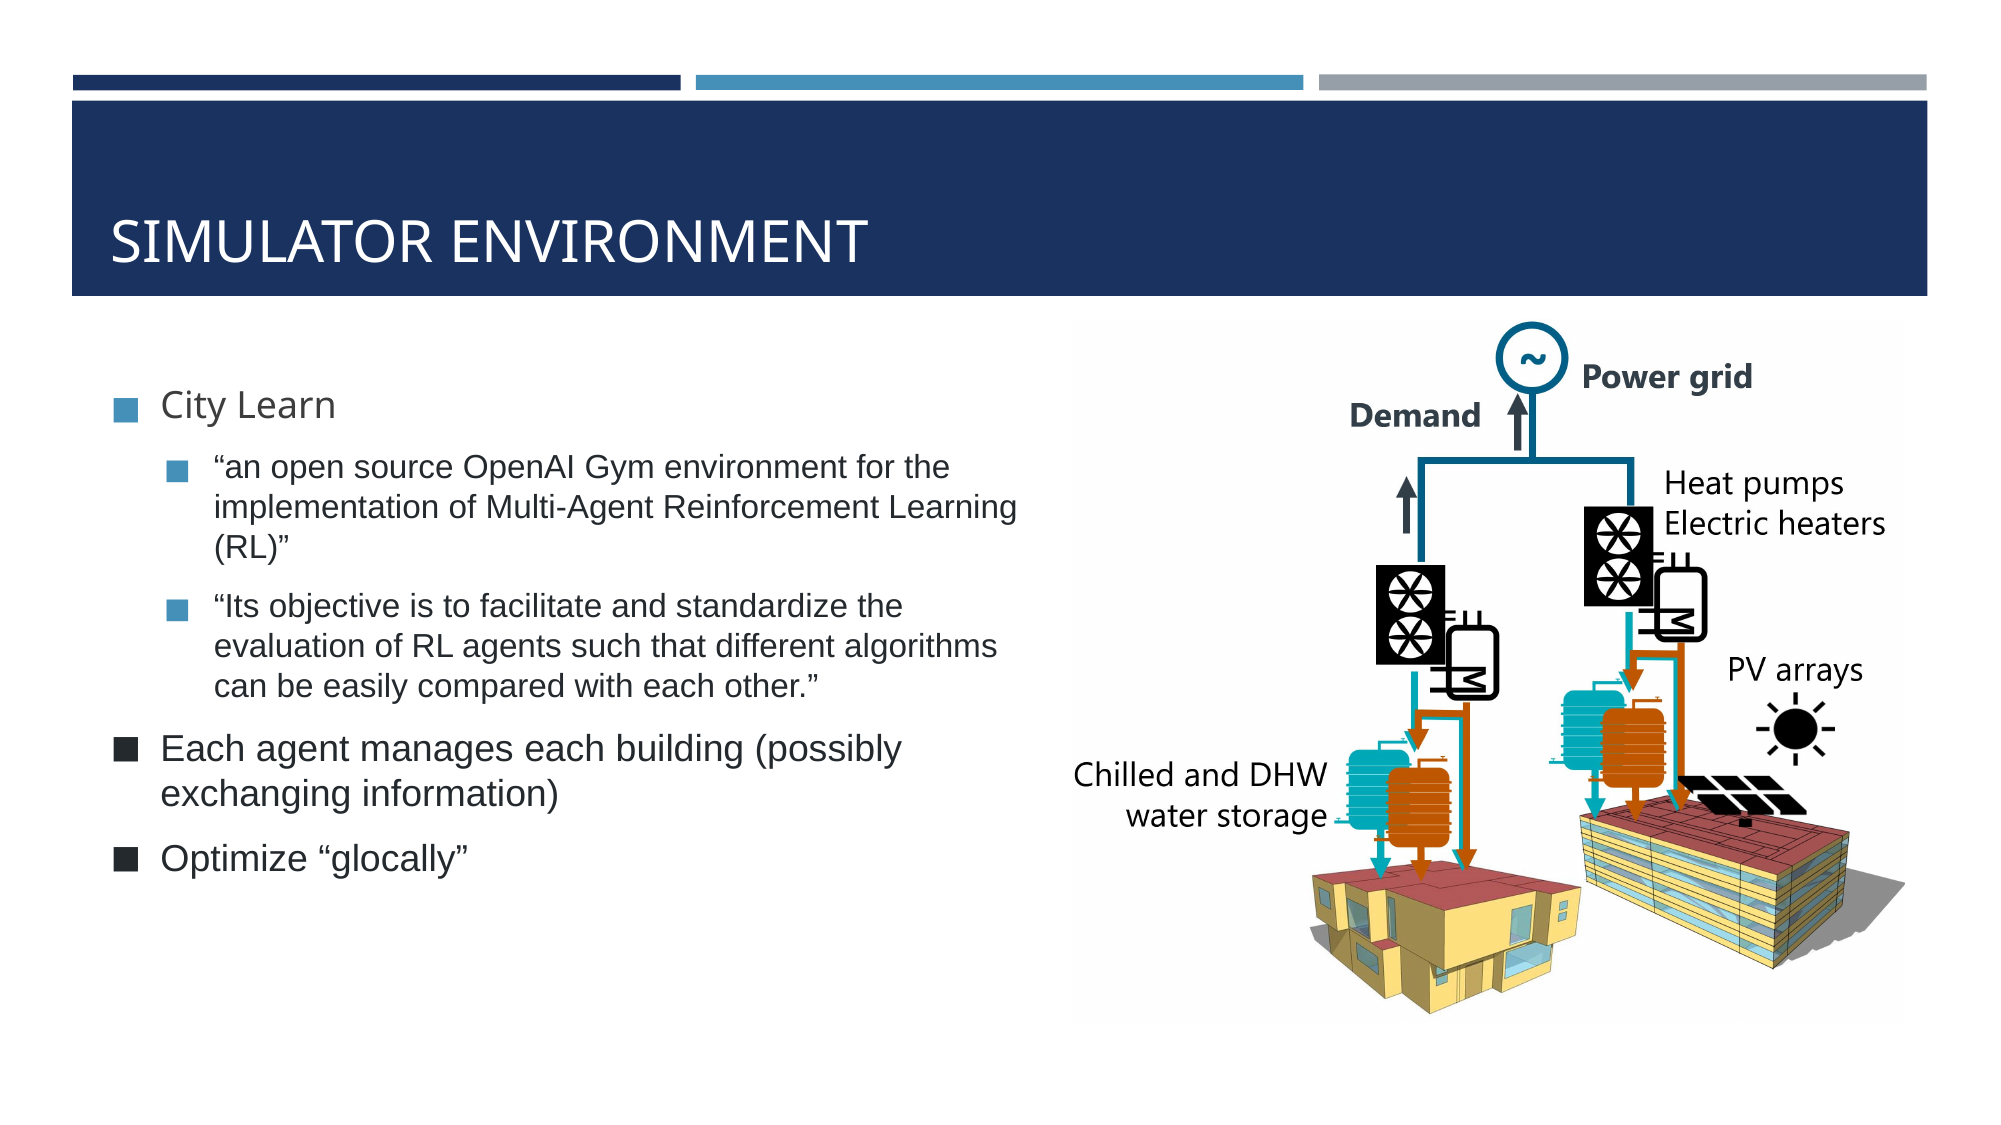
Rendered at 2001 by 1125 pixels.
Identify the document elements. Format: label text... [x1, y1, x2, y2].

picture [1072, 319, 1905, 1022]
title SIMULATOR ENVIRONMENT [95, 115, 1905, 282]
list City Learn “an open source OpenAI Gym environment for the implementation of Multi-Agent Reinforcement Learning (RL)” “Its objective is to facilitate and standardize the evaluation of RL agents such that different algorithms can be easily compared with each other.” Each agent manages each building (possibly exchanging information) Optimize “glocally” [95, 357, 1054, 962]
